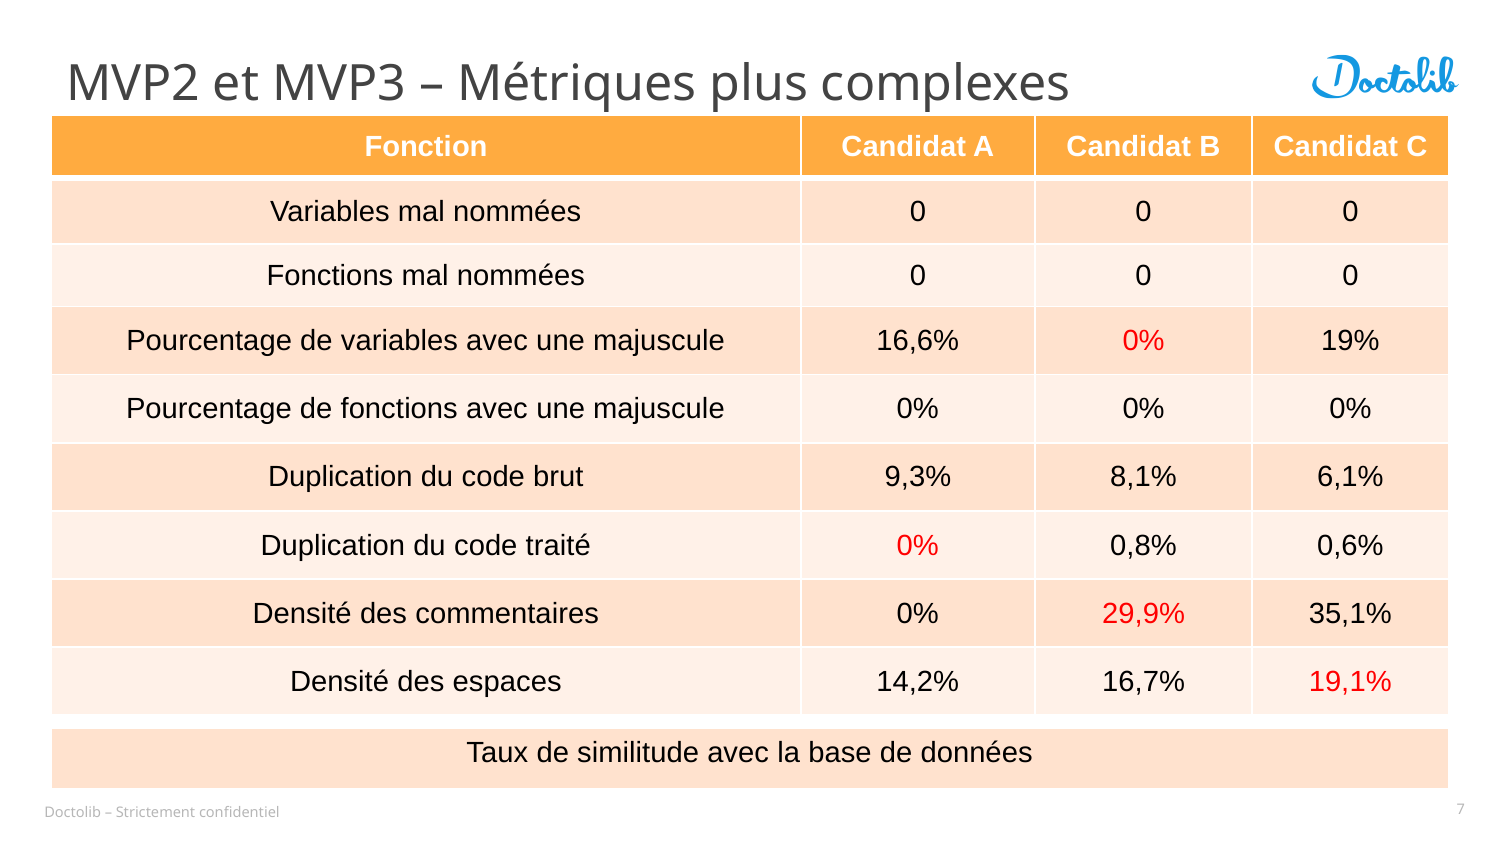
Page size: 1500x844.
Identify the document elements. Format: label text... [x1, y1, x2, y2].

table_header Taux de similitude avec la base de données [52, 729, 1448, 788]
table_header Candidat C [1253, 116, 1448, 175]
table_cell 0,8% [1036, 512, 1251, 578]
table_cell 29,9% [1036, 580, 1251, 646]
table_cell Pourcentage de variables avec une majuscule [52, 307, 800, 374]
table_cell 0 [1036, 181, 1251, 243]
table_cell 0 [802, 181, 1034, 243]
title MVP2 et MVP3 – Métriques plus complexes [51, 33, 1449, 114]
table_header Fonction [52, 116, 800, 175]
table_cell Duplication du code traité [52, 512, 800, 578]
table_cell 0 [802, 245, 1034, 306]
picture [1296, 0, 1475, 166]
table_cell 0 [1253, 245, 1448, 306]
table_cell 0 [1036, 245, 1251, 306]
table_cell 0% [802, 375, 1034, 442]
slide_number 7 [1389, 789, 1480, 830]
table_header Candidat B [1036, 116, 1251, 175]
table_cell 35,1% [1253, 580, 1448, 646]
table_cell 8,1% [1036, 444, 1251, 510]
table_cell 19% [1253, 307, 1448, 374]
table_header Candidat A [802, 116, 1034, 175]
table_cell Fonctions mal nommées [52, 245, 800, 306]
table_cell 6,1% [1253, 444, 1448, 510]
table_cell 0% [1036, 307, 1251, 374]
table_cell Densité des espaces [52, 648, 800, 714]
table_cell Pourcentage de fonctions avec une majuscule [52, 375, 800, 442]
table_cell Variables mal nommées [52, 181, 800, 243]
table_cell 19,1% [1253, 648, 1448, 714]
table_cell 14,2% [802, 648, 1034, 714]
table_cell 9,3% [802, 444, 1034, 510]
table_cell Duplication du code brut [52, 444, 800, 510]
table_cell 0% [1036, 375, 1251, 442]
table_cell 16,6% [802, 307, 1034, 374]
table_cell 0,6% [1253, 512, 1448, 578]
table_cell 0% [802, 580, 1034, 646]
table_cell Densité des commentaires [52, 580, 800, 646]
table_cell 16,7% [1036, 648, 1251, 714]
table_cell 0% [802, 512, 1034, 578]
table_cell 0% [1253, 375, 1448, 442]
table_cell 0 [1253, 181, 1448, 243]
